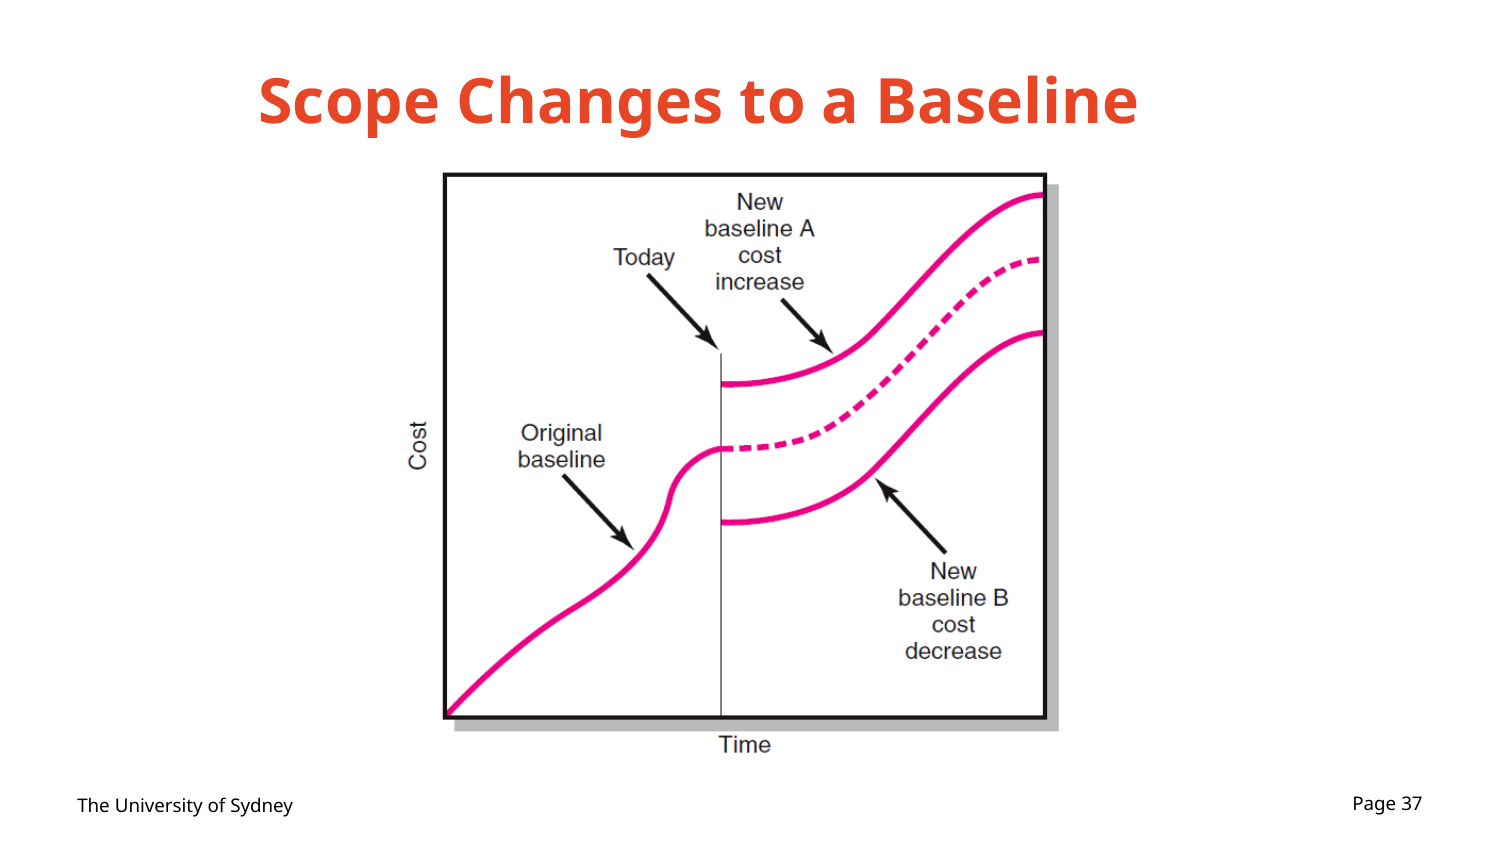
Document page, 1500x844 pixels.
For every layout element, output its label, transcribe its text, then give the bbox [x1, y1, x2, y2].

picture [395, 162, 1061, 758]
title Scope Changes to a Baseline [243, 34, 1257, 164]
